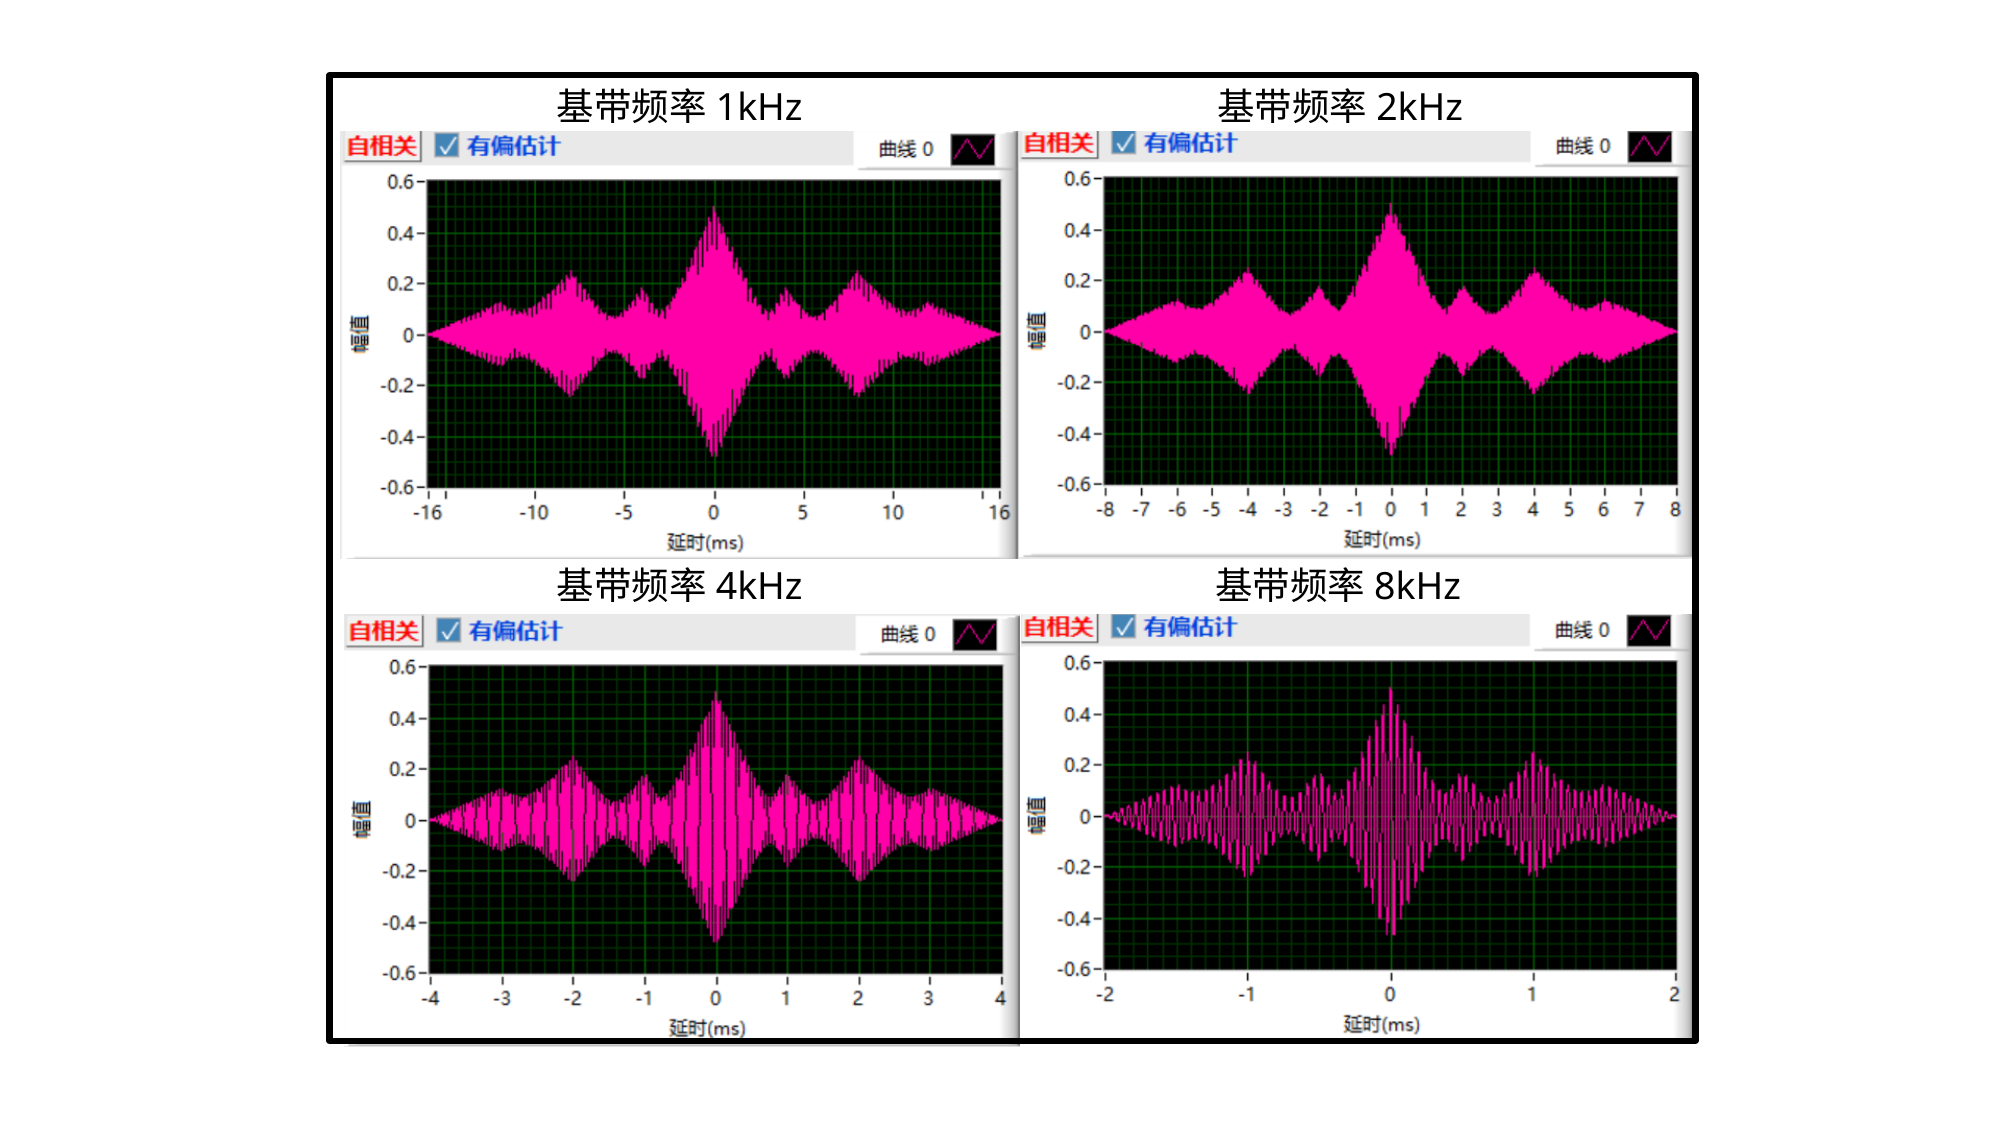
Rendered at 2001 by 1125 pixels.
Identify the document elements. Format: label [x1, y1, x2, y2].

text_box [329, 75, 1696, 1047]
